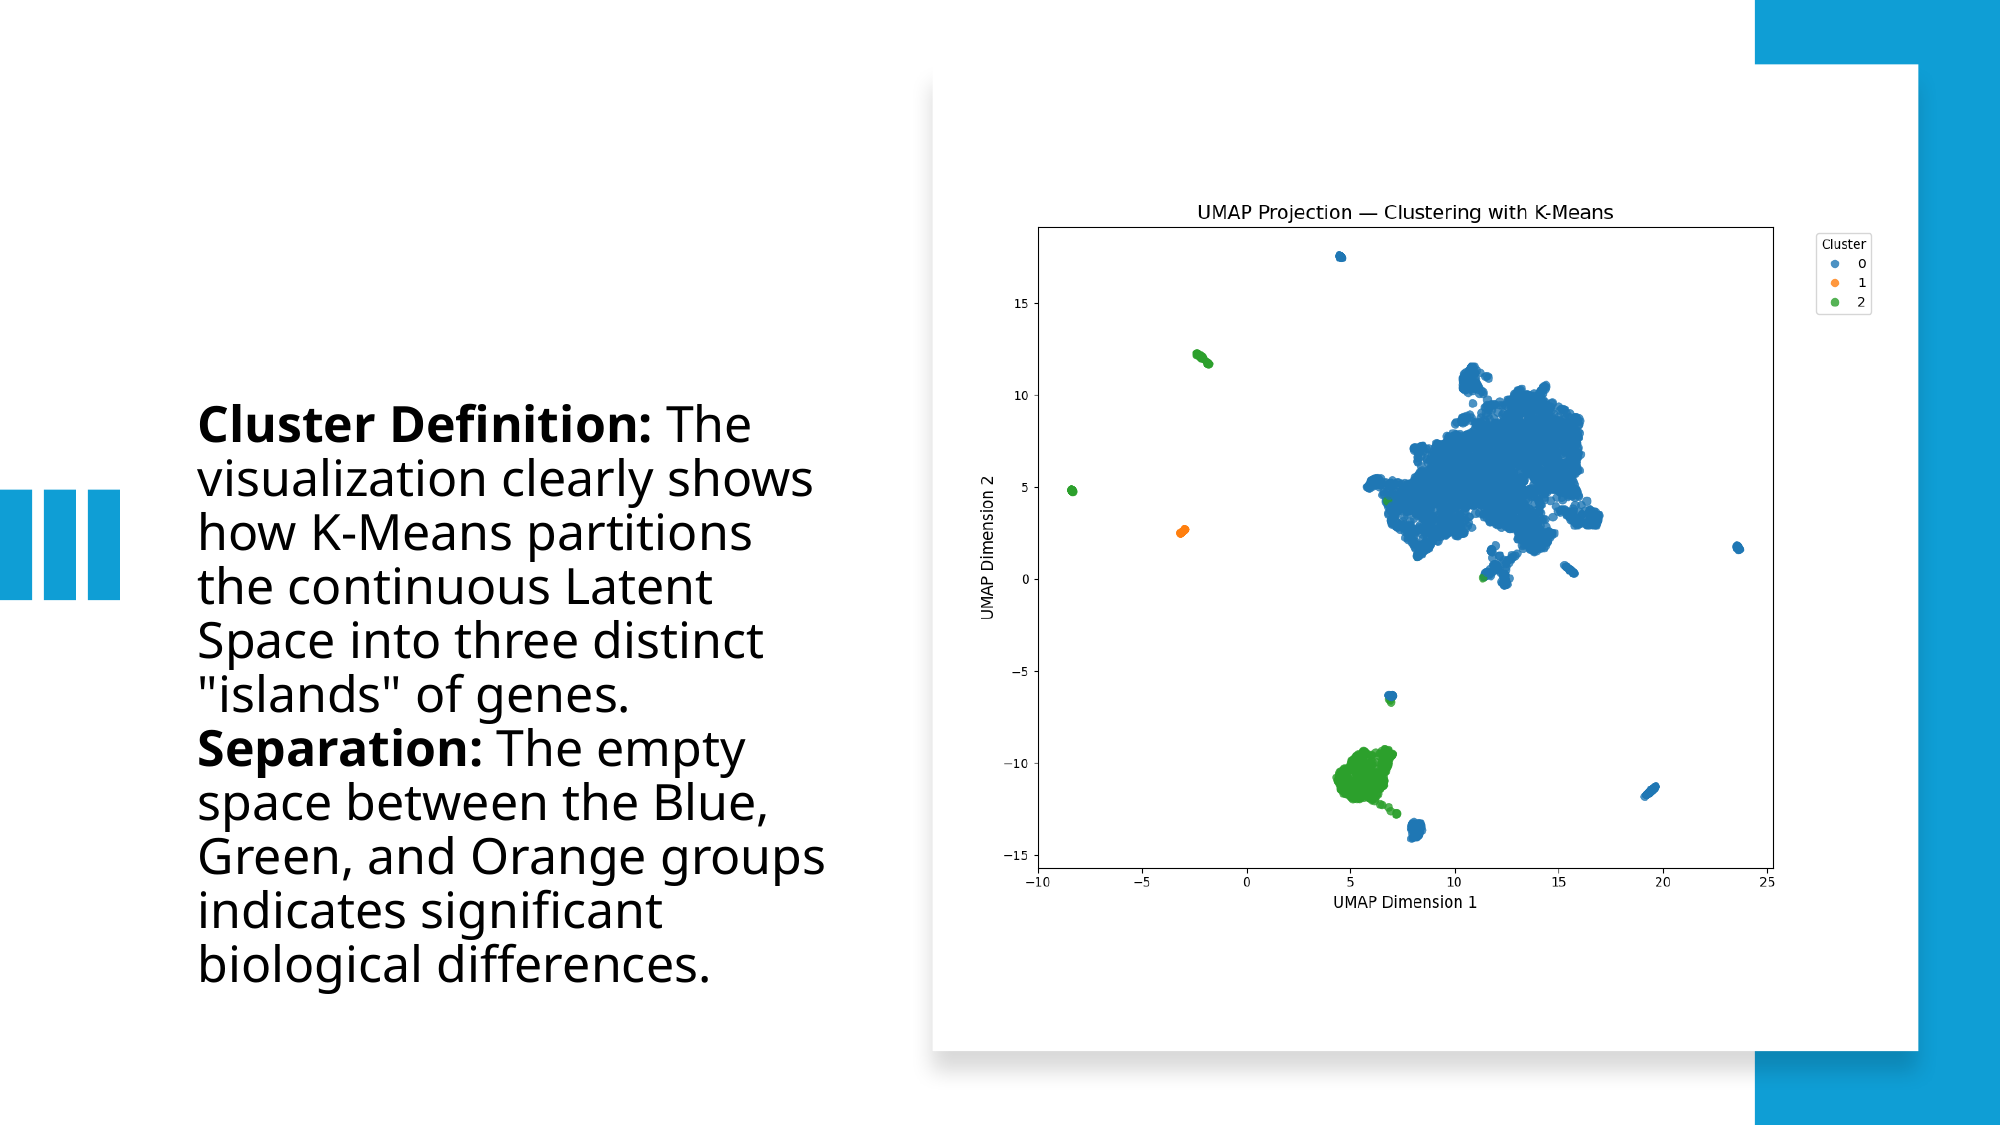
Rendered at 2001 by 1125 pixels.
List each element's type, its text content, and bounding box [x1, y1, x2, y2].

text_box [0, 489, 121, 601]
picture [970, 194, 1881, 921]
title Cluster Definition: The visualization clearly shows how K-Means partitions the continuous Latent Space into three distinct "islands" of genes. Separation: The empty space between the Blue, Green, and Orange groups indicates significant biological differences. [182, 391, 845, 878]
text_box [0, 0, 1753, 1125]
text_box [931, 63, 1920, 1053]
text_box [1753, 0, 2000, 1125]
